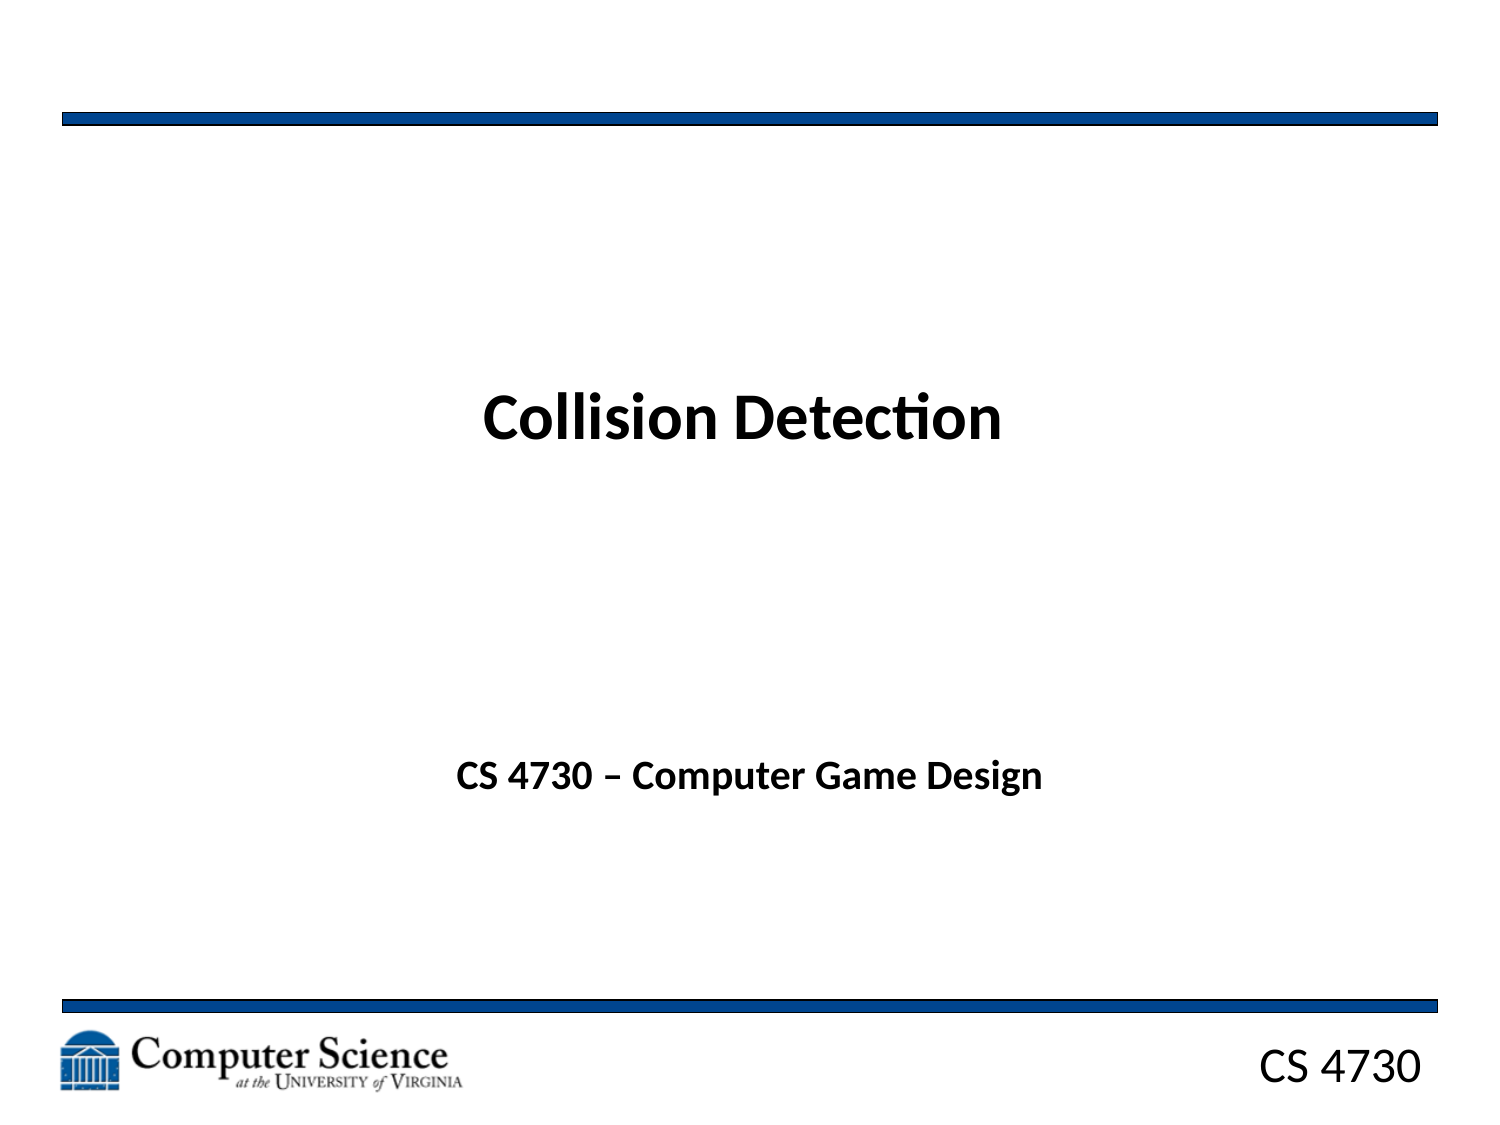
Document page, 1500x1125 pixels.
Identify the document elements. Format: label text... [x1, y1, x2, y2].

picture [50, 1024, 472, 1101]
title Collision Detection [74, 312, 1413, 513]
subtitle CS 4730 – Computer Game Design [224, 749, 1276, 988]
